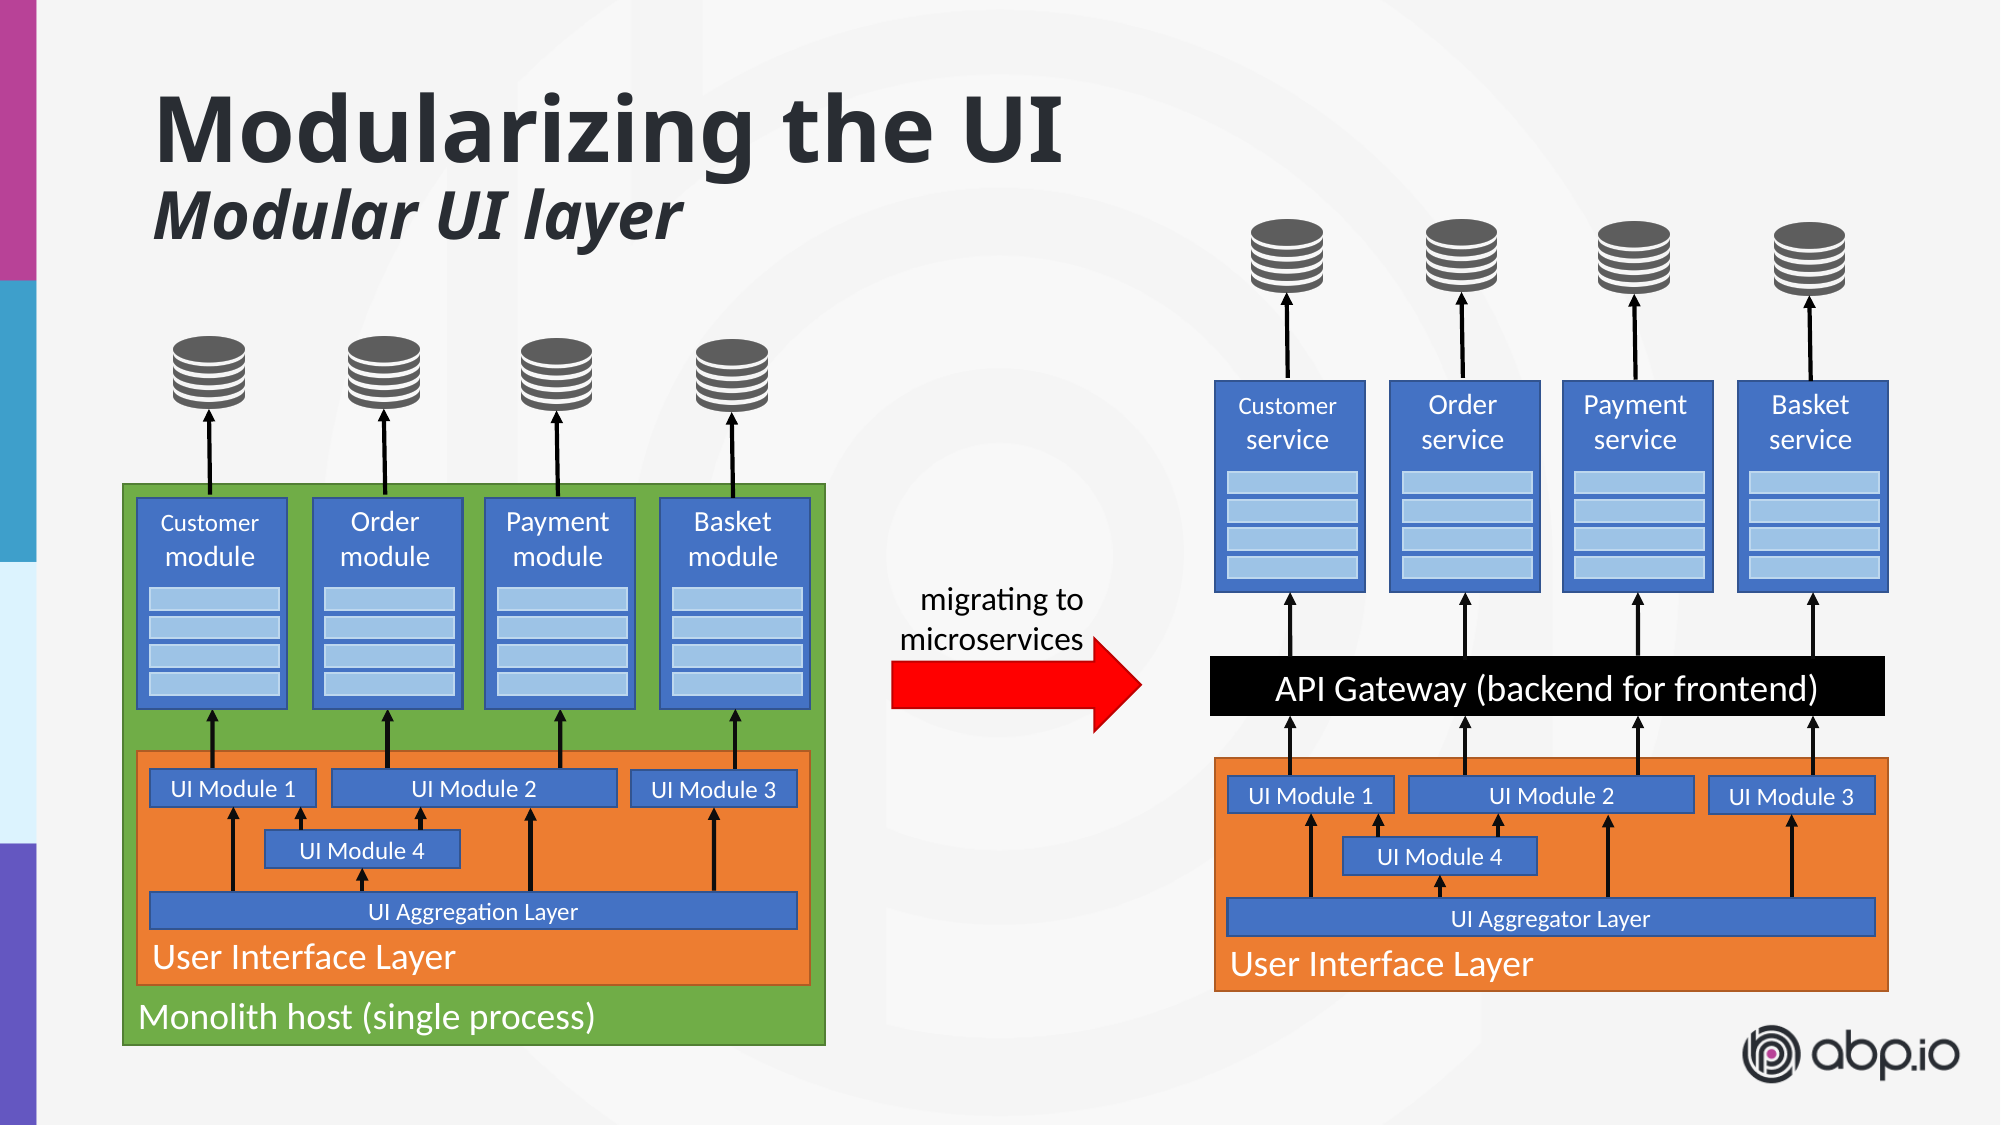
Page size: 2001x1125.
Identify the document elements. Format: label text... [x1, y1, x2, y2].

text_box Customer module [141, 494, 279, 580]
text_box [149, 587, 280, 611]
text_box [672, 616, 803, 639]
text_box [1749, 499, 1880, 523]
text_box API Gateway (backend for frontend) [1210, 656, 1885, 716]
text_box migrating to microservices [884, 570, 1099, 665]
text_box [1574, 527, 1705, 551]
text_box UI Aggregator Layer [1226, 897, 1876, 937]
text_box [1749, 471, 1880, 494]
text_box [1402, 556, 1533, 579]
text_box [149, 644, 280, 668]
text_box Monolith host (single process) [122, 483, 826, 1046]
text_box [324, 587, 455, 611]
text_box UI Module 3 [630, 769, 798, 808]
title Modularizing the UI Modular UI layer [137, 59, 1863, 278]
text_box Basket module [664, 494, 802, 580]
text_box UI Module 2 [1408, 775, 1695, 814]
text_box [497, 644, 628, 668]
picture [0, 0, 2001, 1125]
text_box [1737, 380, 1889, 593]
text_box [659, 497, 811, 710]
text_box [1227, 527, 1358, 551]
text_box [324, 616, 455, 639]
text_box [324, 672, 455, 696]
text_box [1749, 527, 1880, 551]
text_box UI Module 3 [1708, 775, 1876, 815]
text_box User Interface Layer [136, 750, 811, 986]
text_box UI Module 4 [264, 829, 461, 869]
text_box [1749, 556, 1880, 579]
text_box [1227, 556, 1358, 579]
text_box [891, 641, 1143, 734]
text_box [497, 587, 628, 611]
text_box User Interface Layer [1214, 757, 1889, 992]
text_box [149, 616, 280, 639]
text_box Order service [1394, 377, 1532, 463]
text_box [672, 587, 803, 611]
text_box [1574, 556, 1705, 579]
text_box [136, 497, 288, 710]
text_box [1574, 499, 1705, 523]
text_box UI Module 2 [331, 768, 618, 808]
text_box [1562, 380, 1714, 593]
text_box [1402, 527, 1533, 551]
text_box [1402, 471, 1533, 494]
text_box [497, 672, 628, 696]
text_box [324, 644, 455, 668]
text_box [484, 497, 636, 710]
text_box UI Module 1 [1227, 775, 1395, 814]
text_box UI Module 1 [149, 768, 317, 808]
text_box [149, 672, 280, 696]
text_box UI Aggregation Layer [149, 891, 798, 930]
text_box [312, 497, 464, 710]
text_box [1402, 499, 1533, 523]
text_box [1214, 380, 1366, 593]
text_box [497, 616, 628, 639]
text_box Payment service [1566, 377, 1705, 463]
text_box [672, 644, 803, 668]
text_box Basket service [1741, 377, 1880, 463]
text_box [672, 672, 803, 696]
text_box [1574, 471, 1705, 494]
text_box [1389, 380, 1541, 593]
text_box [1227, 471, 1358, 494]
text_box Order module [316, 494, 455, 580]
text_box UI Module 4 [1343, 837, 1537, 875]
text_box [1227, 499, 1358, 523]
text_box Payment module [489, 494, 627, 580]
text_box Customer service [1218, 377, 1357, 463]
